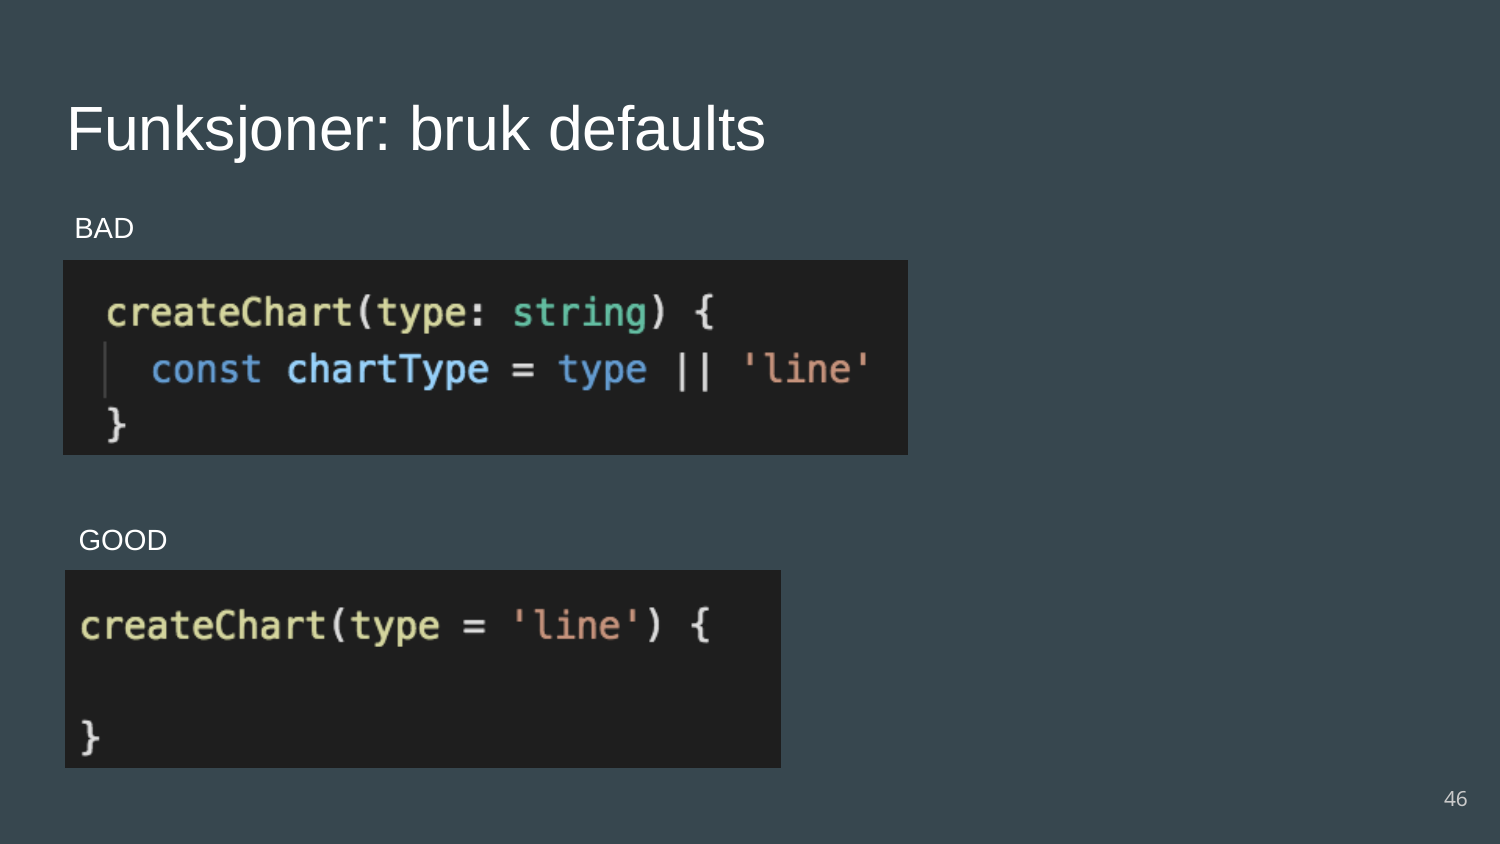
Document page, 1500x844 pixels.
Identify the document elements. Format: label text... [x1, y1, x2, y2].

text_box BAD [51, 194, 770, 245]
picture [63, 260, 908, 455]
slide_number ‹#› [1392, 767, 1483, 833]
text_box GOOD [63, 506, 783, 557]
picture [64, 570, 781, 769]
title Funksjoner: bruk defaults [51, 72, 1449, 167]
